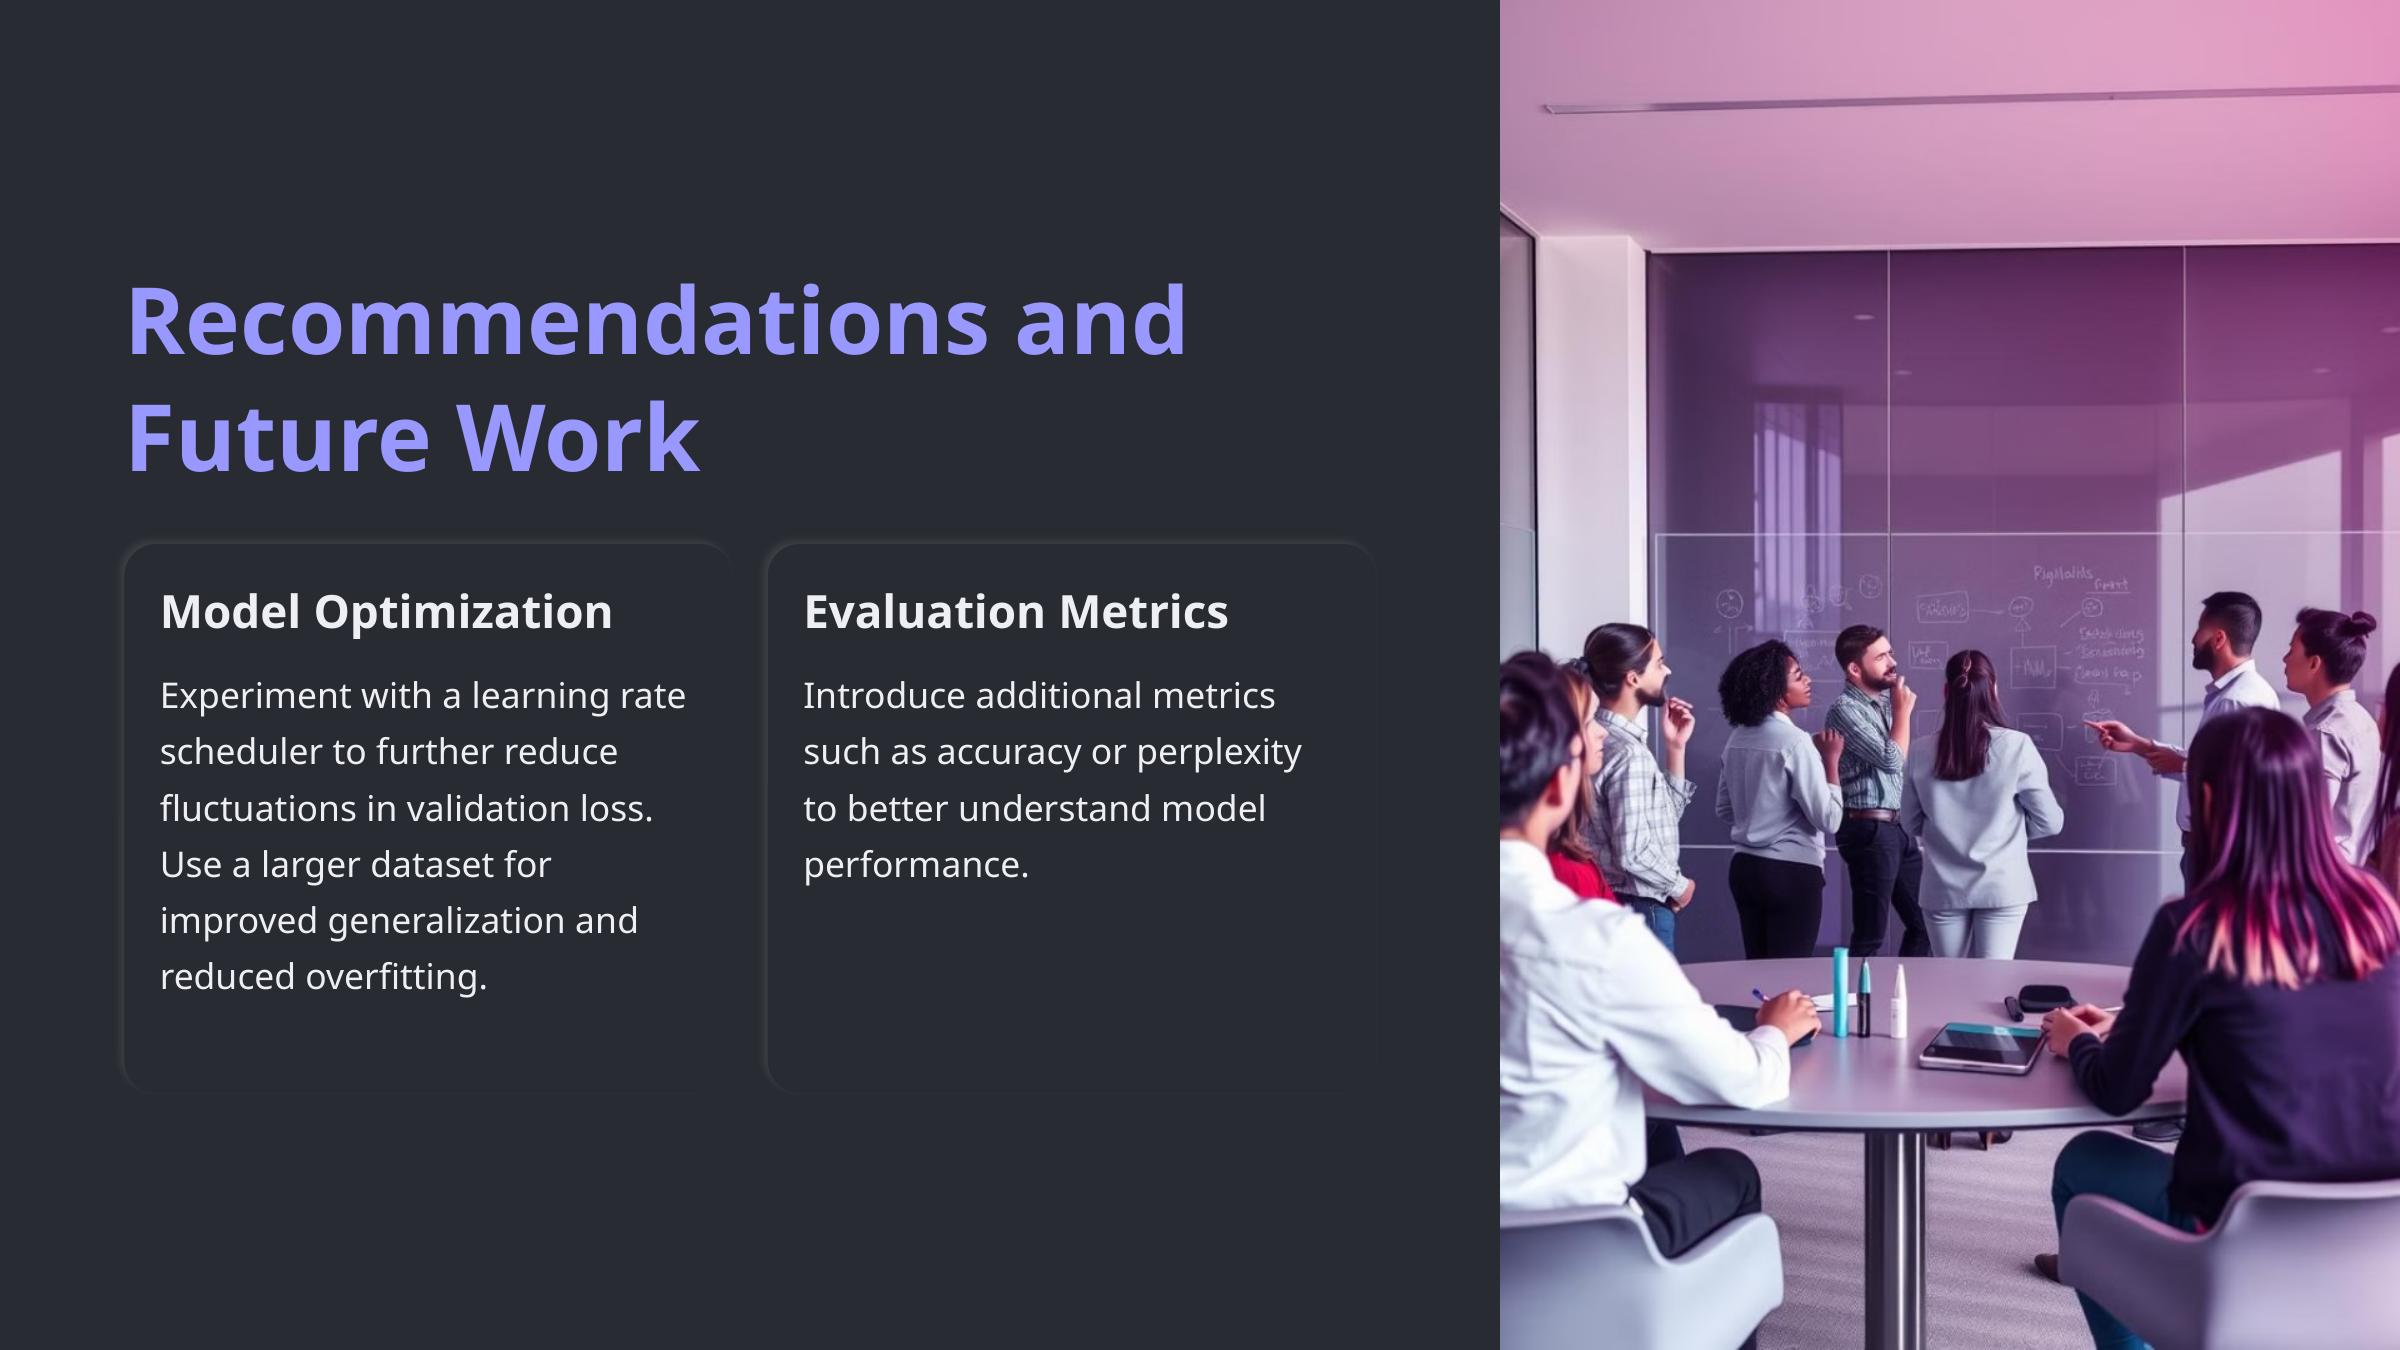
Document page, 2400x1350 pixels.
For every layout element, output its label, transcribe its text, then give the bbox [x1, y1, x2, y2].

text_box Model Optimization [159, 579, 628, 638]
text_box Introduce additional metrics such as accuracy or perplexity to better understand model performance. [803, 659, 1341, 887]
text_box [767, 544, 1376, 1093]
text_box Recommendations and Future Work [124, 256, 1376, 491]
text_box Experiment with a learning rate scheduler to further reduce fluctuations in validation loss. Use a larger dataset for improved generalization and reduced overfitting. [159, 659, 697, 1058]
text_box Evaluation Metrics [803, 579, 1271, 638]
text_box [124, 544, 733, 1093]
picture [1499, 0, 2400, 1350]
